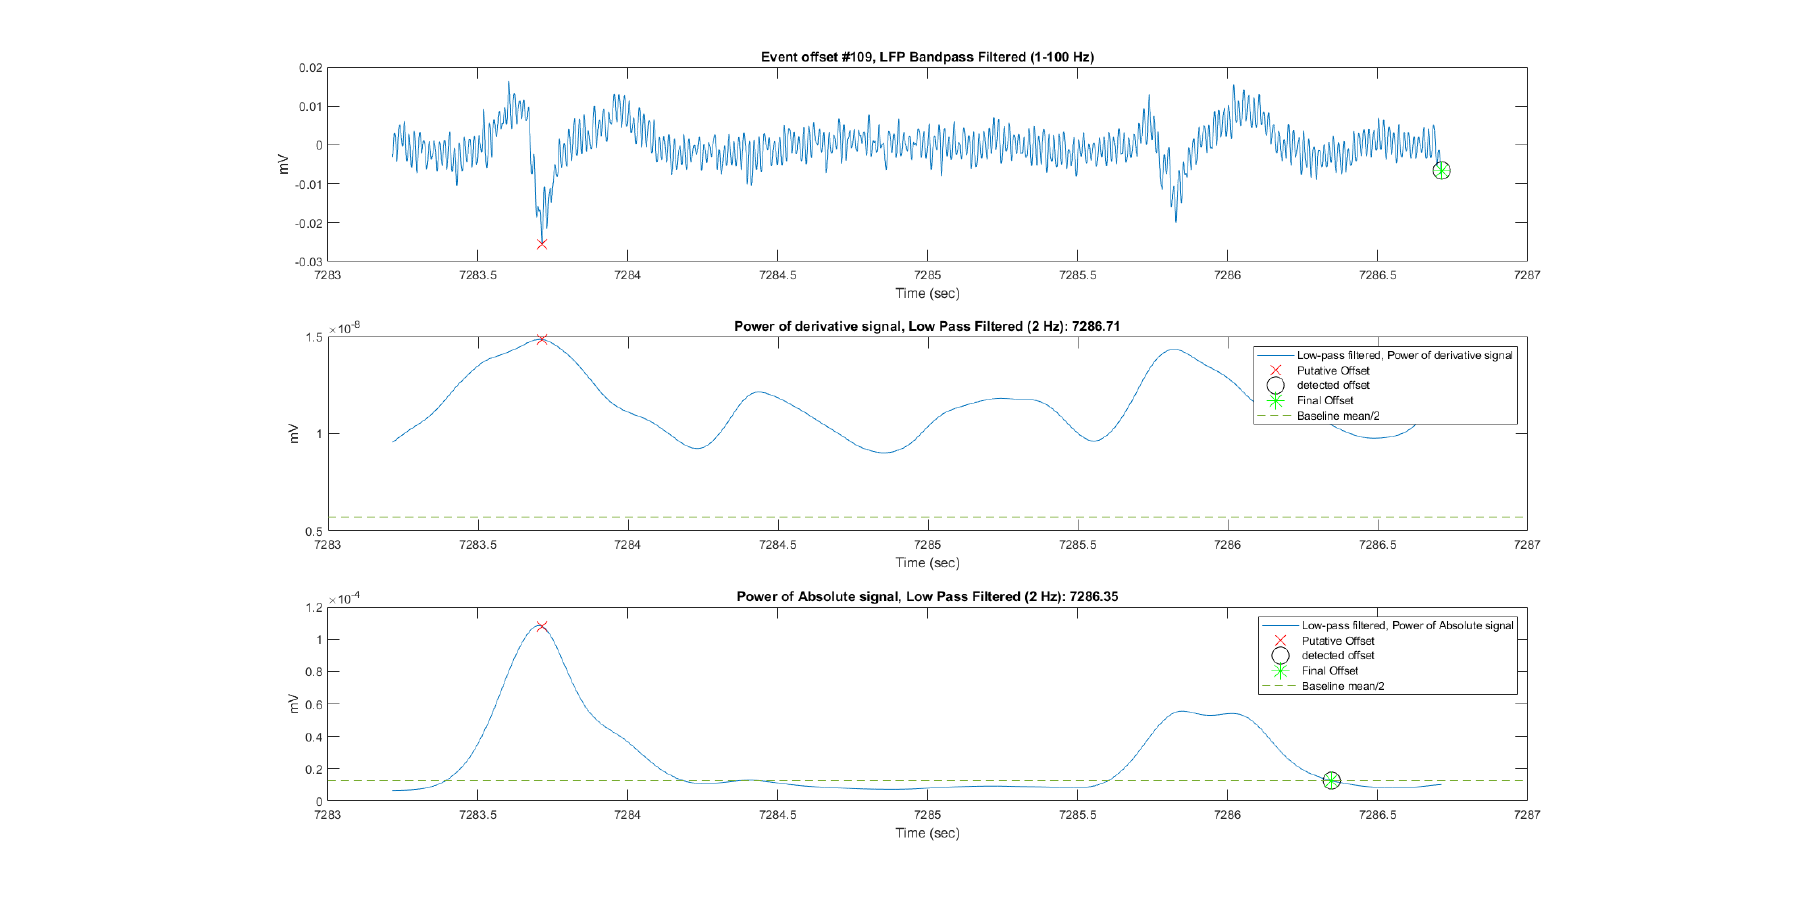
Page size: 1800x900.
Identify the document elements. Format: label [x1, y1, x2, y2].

picture [126, 0, 1674, 900]
